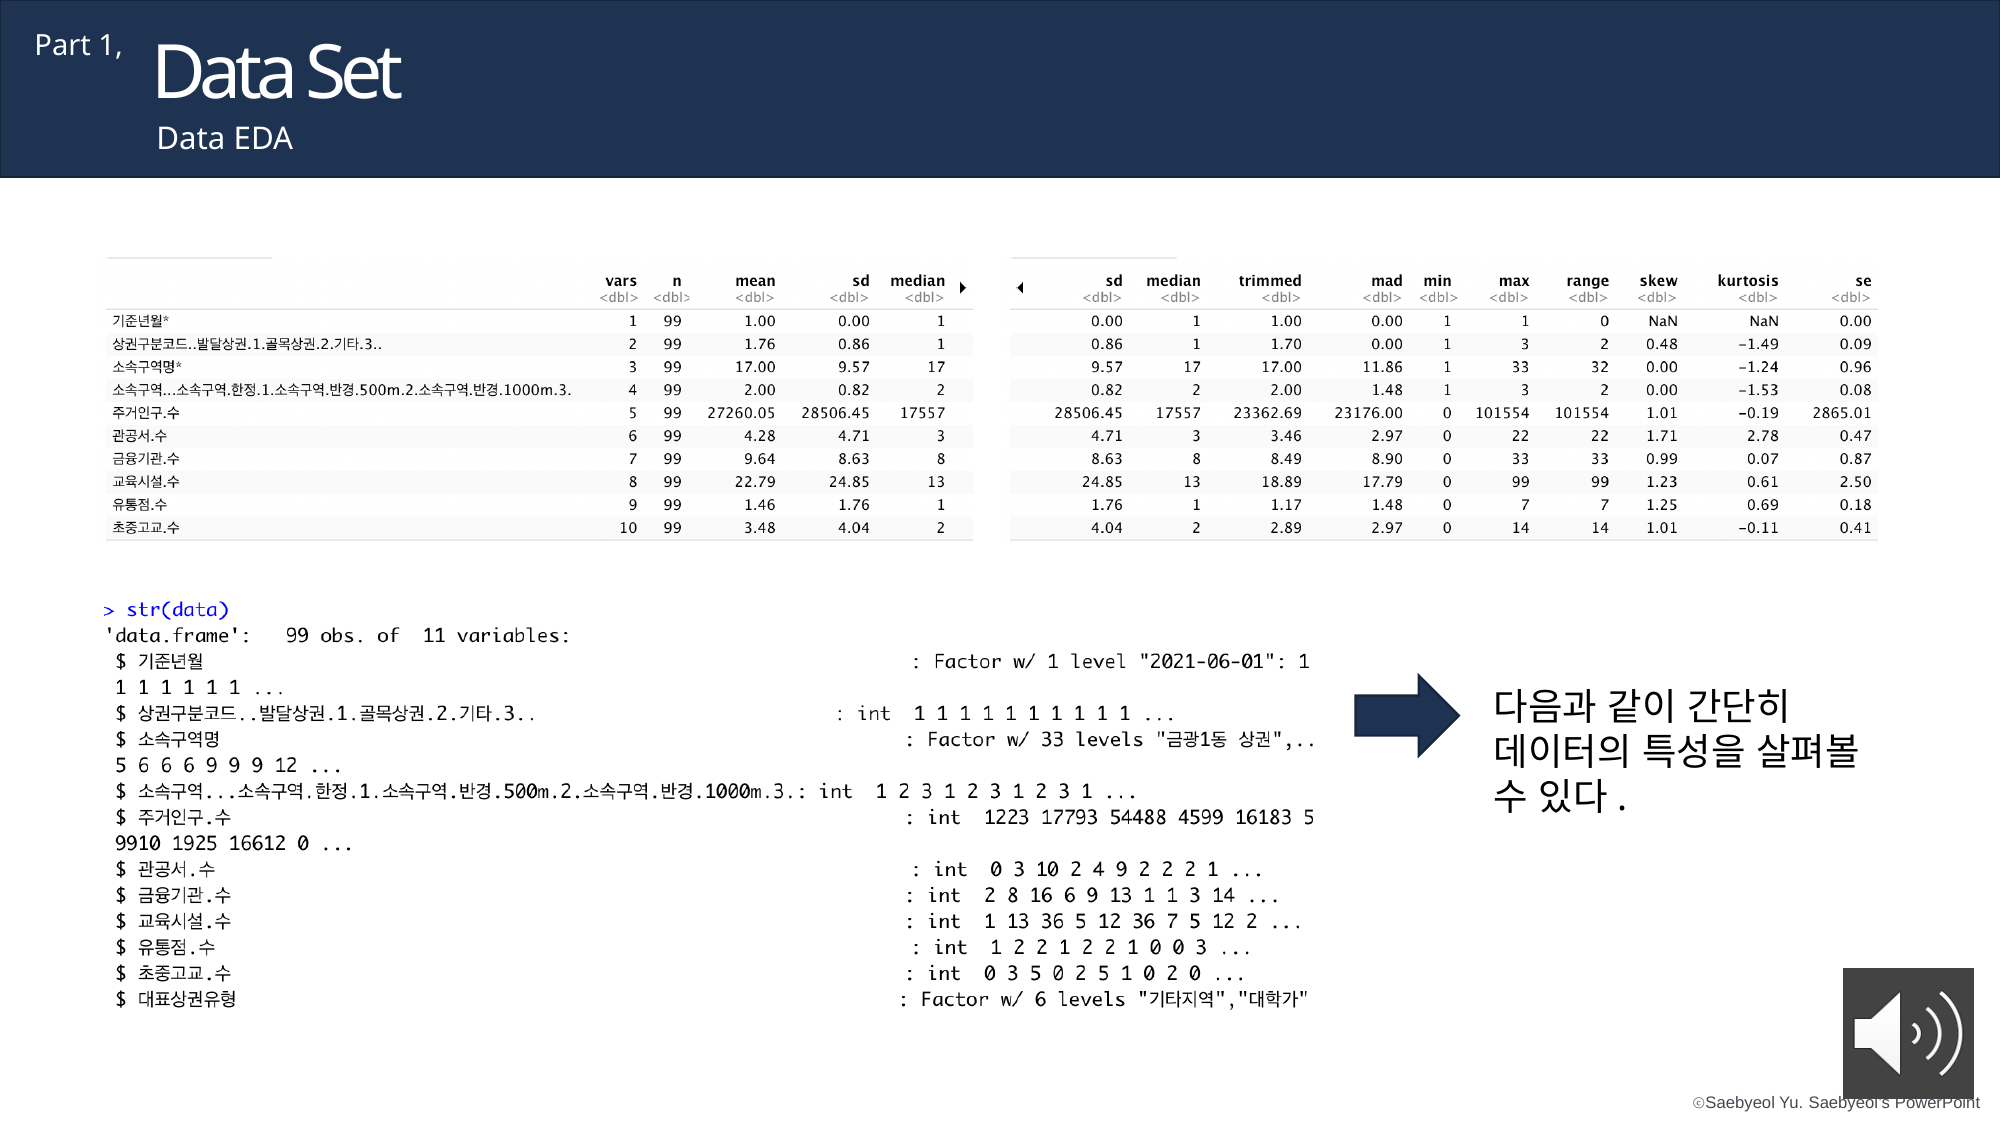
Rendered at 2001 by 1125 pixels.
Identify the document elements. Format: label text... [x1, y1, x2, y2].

picture [96, 257, 973, 546]
text_box Part 1, [19, 19, 146, 69]
picture [96, 595, 1313, 1016]
picture [1000, 257, 1878, 546]
text_box Data EDA [141, 110, 309, 164]
text_box 다음과 같이 간단히 데이터의 특성을 살펴볼 수 있다. [1479, 675, 1908, 826]
picture [1841, 966, 1975, 1100]
text_box [0, 0, 2000, 178]
text_box Data Set [136, 16, 418, 122]
text_box [1354, 672, 1461, 759]
